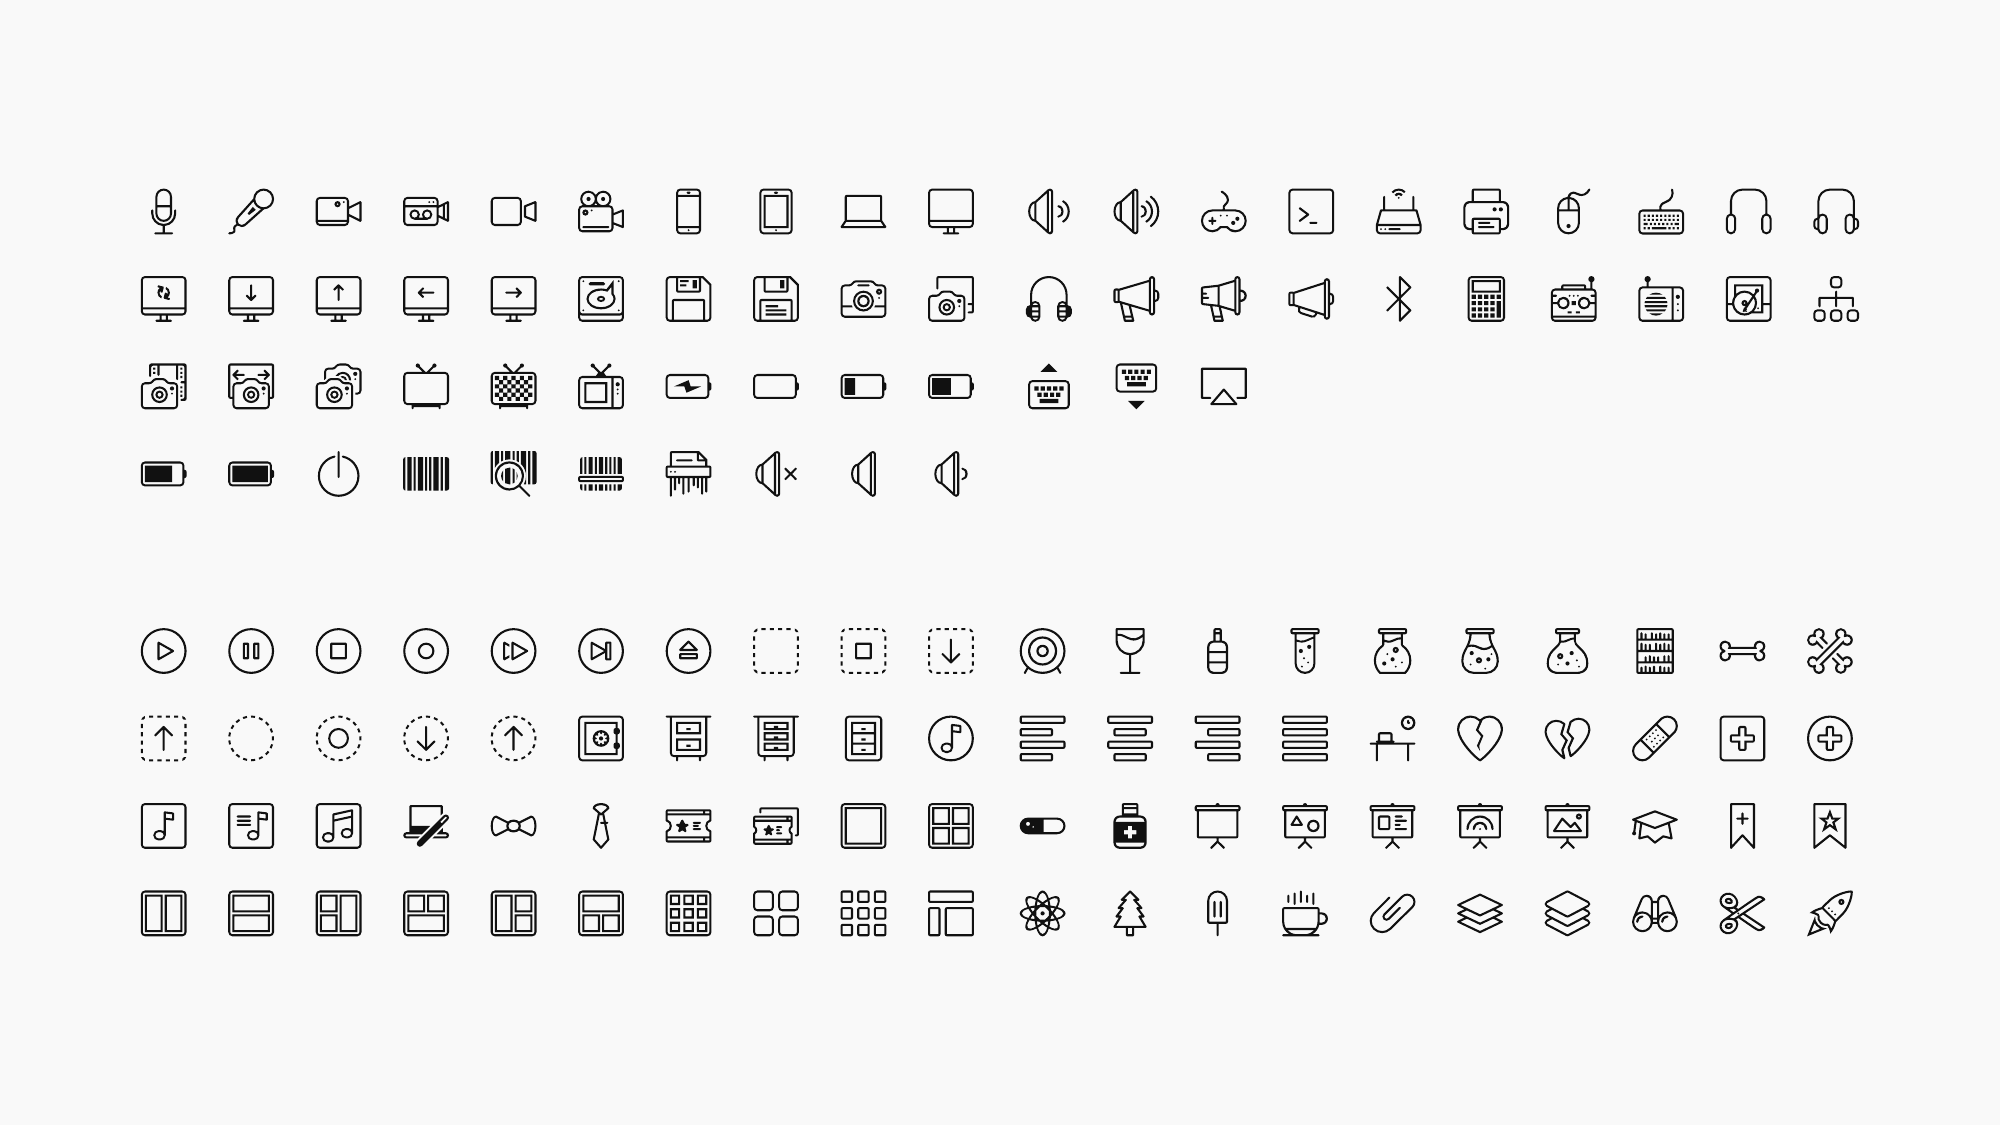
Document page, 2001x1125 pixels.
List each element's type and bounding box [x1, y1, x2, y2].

text_box [840, 803, 887, 849]
text_box [1719, 892, 1766, 935]
text_box [1019, 740, 1066, 749]
text_box [315, 196, 362, 227]
text_box [523, 201, 537, 222]
text_box [228, 461, 275, 487]
text_box [140, 628, 187, 674]
text_box [140, 276, 187, 322]
text_box [1113, 803, 1147, 849]
text_box [1194, 740, 1241, 749]
text_box [1632, 810, 1678, 844]
text_box [928, 373, 974, 399]
text_box [592, 803, 610, 849]
text_box [228, 188, 275, 235]
text_box [1282, 907, 1328, 937]
text_box [665, 890, 712, 937]
text_box [1544, 890, 1591, 937]
text_box [490, 628, 537, 674]
text_box [1557, 188, 1591, 235]
text_box [753, 815, 793, 845]
text_box [857, 907, 870, 920]
text_box [1019, 817, 1066, 835]
text_box [1282, 740, 1328, 749]
text_box [1373, 628, 1412, 674]
text_box [855, 642, 872, 660]
text_box [753, 915, 774, 937]
text_box [1463, 188, 1510, 235]
text_box [1028, 380, 1070, 410]
text_box [403, 890, 450, 937]
text_box [1107, 740, 1154, 749]
text_box [755, 451, 781, 497]
text_box [676, 188, 702, 235]
text_box [140, 378, 179, 410]
text_box [532, 451, 537, 485]
text_box [1467, 276, 1506, 322]
text_box [1632, 715, 1678, 762]
text_box [1149, 195, 1160, 228]
text_box [1725, 276, 1772, 322]
text_box [873, 907, 887, 920]
text_box [1282, 728, 1328, 737]
text_box [1028, 188, 1054, 235]
text_box [759, 807, 799, 837]
text_box [1461, 628, 1499, 674]
text_box [1807, 628, 1853, 674]
text_box [1566, 717, 1591, 758]
text_box [578, 475, 624, 483]
text_box [1813, 309, 1826, 322]
text_box [1638, 188, 1685, 235]
text_box [1019, 715, 1066, 724]
text_box [778, 915, 799, 937]
text_box [665, 276, 712, 322]
text_box [490, 196, 522, 227]
text_box [1386, 276, 1412, 322]
text_box [1025, 276, 1072, 322]
text_box [317, 455, 360, 497]
text_box [873, 890, 887, 903]
text_box [1457, 893, 1503, 934]
text_box [315, 890, 362, 937]
text_box [1113, 276, 1160, 322]
text_box [840, 923, 854, 937]
text_box [328, 727, 349, 749]
text_box [941, 638, 961, 664]
text_box [403, 363, 450, 410]
text_box [1813, 188, 1860, 235]
text_box [140, 461, 187, 487]
text_box [928, 290, 966, 322]
text_box [784, 467, 797, 481]
text_box [1550, 276, 1597, 322]
text_box [1019, 728, 1054, 737]
text_box [490, 276, 537, 322]
text_box [840, 373, 887, 399]
text_box [228, 276, 275, 322]
text_box [578, 276, 624, 322]
text_box [1194, 715, 1241, 724]
text_box [1210, 388, 1238, 406]
text_box [490, 815, 537, 837]
text_box [1457, 715, 1503, 762]
text_box [928, 890, 974, 903]
text_box [228, 890, 275, 937]
text_box [1391, 188, 1406, 199]
text_box [665, 451, 712, 497]
text_box [1369, 803, 1416, 849]
text_box [1457, 803, 1503, 849]
text_box [1140, 205, 1147, 218]
text_box [1544, 719, 1568, 760]
text_box [1288, 188, 1335, 235]
text_box [928, 715, 974, 762]
text_box [578, 363, 624, 410]
text_box [1282, 715, 1328, 724]
text_box [315, 803, 362, 849]
text_box [851, 451, 877, 497]
text_box [753, 276, 799, 322]
text_box [1807, 715, 1853, 762]
text_box [1113, 728, 1147, 737]
text_box [1375, 195, 1422, 235]
text_box [1107, 715, 1154, 724]
text_box [1128, 400, 1145, 410]
text_box [857, 890, 870, 903]
text_box [1719, 715, 1766, 762]
text_box [588, 457, 593, 474]
text_box [490, 890, 537, 937]
text_box [1113, 188, 1139, 235]
text_box [753, 715, 799, 762]
text_box [1719, 640, 1766, 662]
text_box [494, 451, 531, 497]
text_box [961, 467, 968, 481]
text_box [840, 194, 887, 229]
text_box [140, 890, 187, 937]
text_box [1400, 715, 1416, 731]
text_box [928, 803, 974, 849]
text_box [857, 923, 870, 937]
text_box [315, 628, 362, 674]
text_box [1725, 188, 1772, 235]
text_box [1019, 628, 1066, 674]
text_box [1019, 890, 1066, 937]
text_box [140, 803, 187, 849]
text_box [1115, 363, 1158, 393]
text_box [1113, 890, 1147, 937]
text_box [578, 890, 624, 937]
text_box [1062, 200, 1070, 223]
text_box [1207, 628, 1229, 674]
text_box [944, 907, 974, 937]
text_box [416, 725, 436, 751]
text_box [433, 457, 439, 491]
text_box [840, 890, 854, 903]
text_box [1145, 200, 1154, 223]
text_box [1194, 803, 1241, 849]
text_box [753, 373, 799, 399]
text_box [778, 890, 799, 912]
text_box [228, 363, 275, 410]
text_box [1288, 278, 1335, 320]
text_box [1200, 367, 1247, 399]
text_box [578, 190, 624, 233]
text_box [228, 803, 275, 849]
text_box [665, 373, 712, 399]
text_box [154, 725, 174, 751]
text_box [1115, 628, 1145, 674]
text_box [873, 923, 887, 937]
text_box [149, 363, 187, 401]
text_box [1638, 276, 1685, 322]
text_box [403, 628, 450, 674]
text_box [844, 715, 883, 762]
text_box [753, 890, 774, 912]
text_box [665, 809, 712, 843]
text_box [1829, 276, 1843, 289]
text_box [315, 363, 362, 410]
text_box [1818, 290, 1854, 308]
text_box [665, 628, 712, 674]
text_box [1113, 753, 1147, 762]
text_box [1846, 309, 1860, 322]
text_box [407, 457, 412, 491]
text_box [403, 805, 450, 847]
text_box [151, 188, 177, 235]
text_box [1200, 276, 1247, 322]
text_box [1282, 803, 1328, 849]
text_box [504, 725, 523, 751]
text_box [1019, 753, 1054, 762]
text_box [936, 276, 974, 314]
text_box [1807, 890, 1853, 937]
text_box [598, 457, 604, 474]
text_box [1057, 205, 1064, 218]
text_box [578, 628, 624, 674]
text_box [928, 907, 941, 937]
text_box [1207, 728, 1241, 737]
text_box [403, 276, 450, 322]
text_box [1636, 628, 1674, 674]
text_box [444, 457, 450, 491]
text_box [934, 451, 960, 497]
text_box [665, 715, 712, 762]
text_box [759, 188, 793, 235]
text_box [1040, 363, 1058, 372]
text_box [840, 280, 887, 318]
text_box [1813, 803, 1847, 849]
text_box [1200, 190, 1247, 233]
text_box [617, 457, 622, 474]
text_box [928, 188, 974, 235]
text_box [1369, 732, 1416, 762]
text_box [578, 715, 624, 762]
text_box [403, 196, 450, 227]
text_box [1829, 309, 1843, 322]
text_box [417, 457, 424, 491]
text_box [1632, 894, 1678, 933]
text_box [1369, 893, 1416, 934]
text_box [1544, 803, 1591, 849]
text_box [315, 276, 362, 322]
text_box [228, 628, 275, 674]
text_box [1207, 890, 1229, 937]
text_box [1546, 628, 1589, 674]
text_box [1730, 803, 1756, 849]
text_box [598, 484, 604, 491]
text_box [1282, 753, 1328, 762]
text_box [1290, 628, 1320, 674]
text_box [1207, 753, 1241, 762]
text_box [840, 907, 854, 920]
text_box [490, 363, 537, 410]
